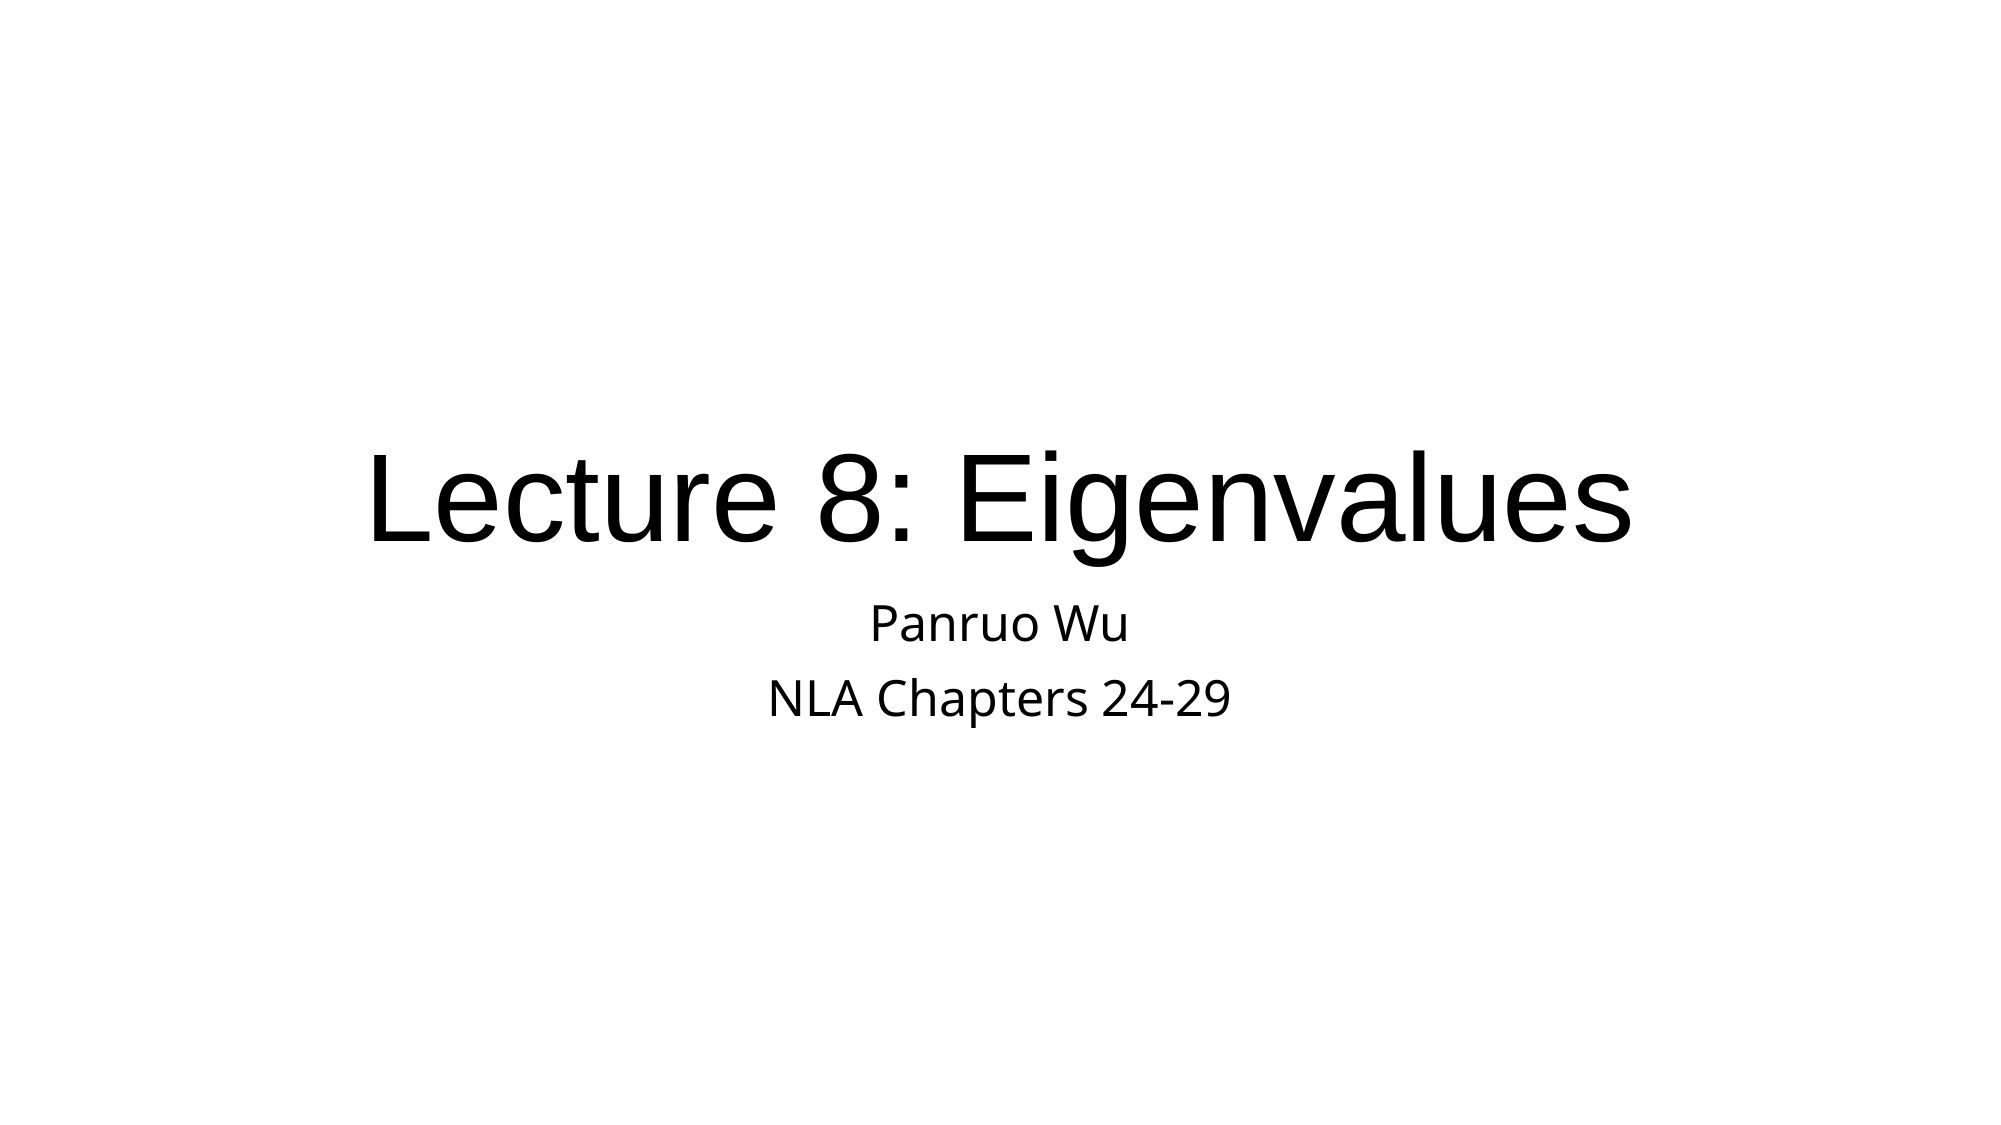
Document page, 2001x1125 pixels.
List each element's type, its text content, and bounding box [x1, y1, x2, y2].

title Lecture 8: Eigenvalues [249, 184, 1750, 576]
subtitle Panruo Wu NLA Chapters 24-29 [249, 590, 1750, 863]
